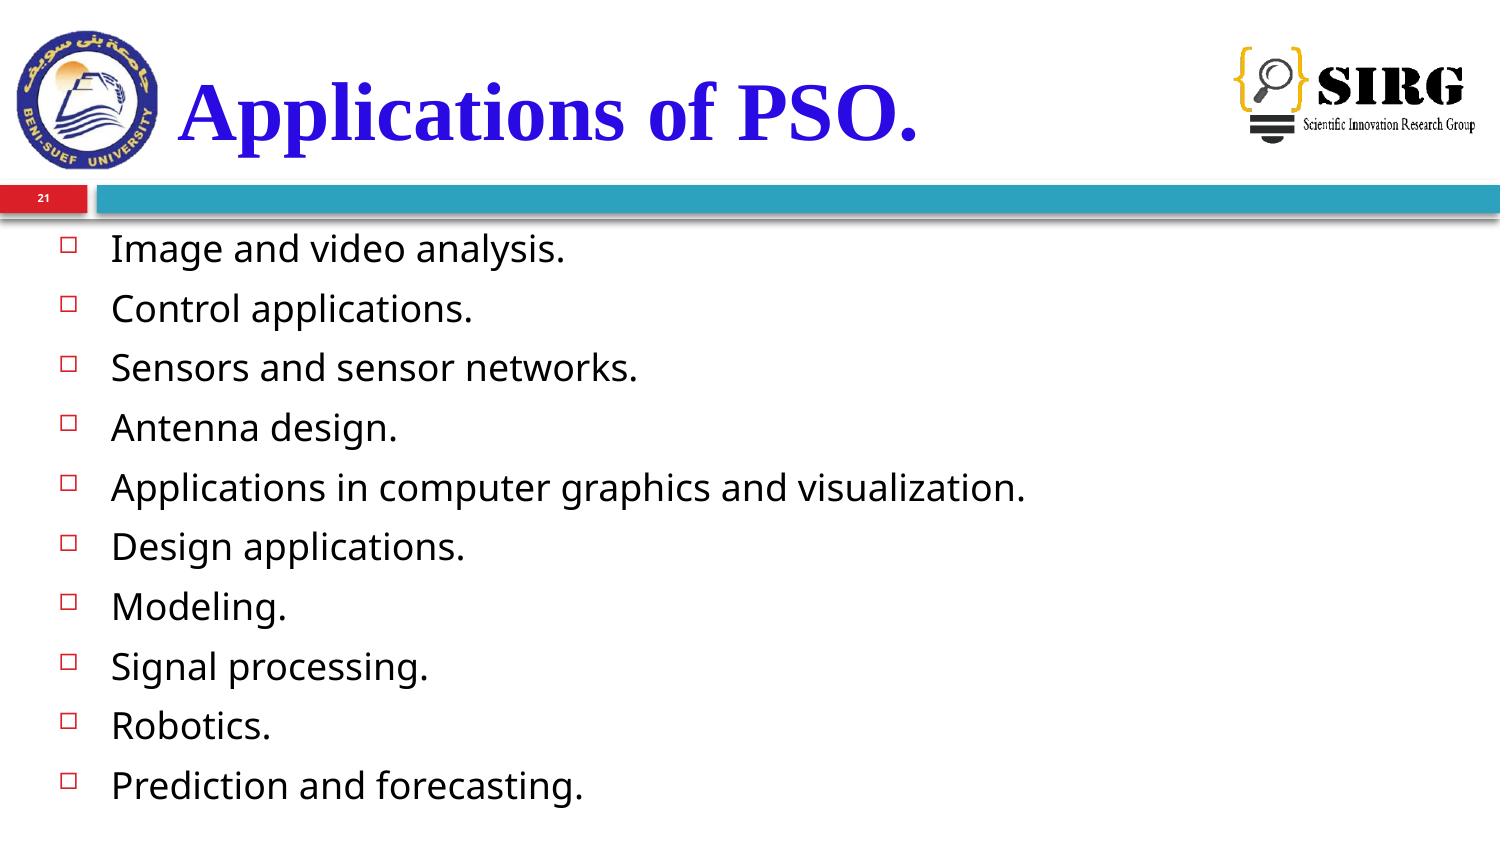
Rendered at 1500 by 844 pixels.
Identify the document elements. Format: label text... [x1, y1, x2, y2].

title Applications of PSO. [162, 0, 1275, 166]
text_box Image and video analysis. Control applications. Sensors and sensor networks. Antenna design. Applications in computer graphics and visualization. Design applications. Modeling. Signal processing. Robotics. Prediction and forecasting. [43, 217, 1332, 825]
slide_number 21 [0, 184, 88, 215]
picture [15, 29, 160, 173]
picture [1199, 0, 1500, 200]
